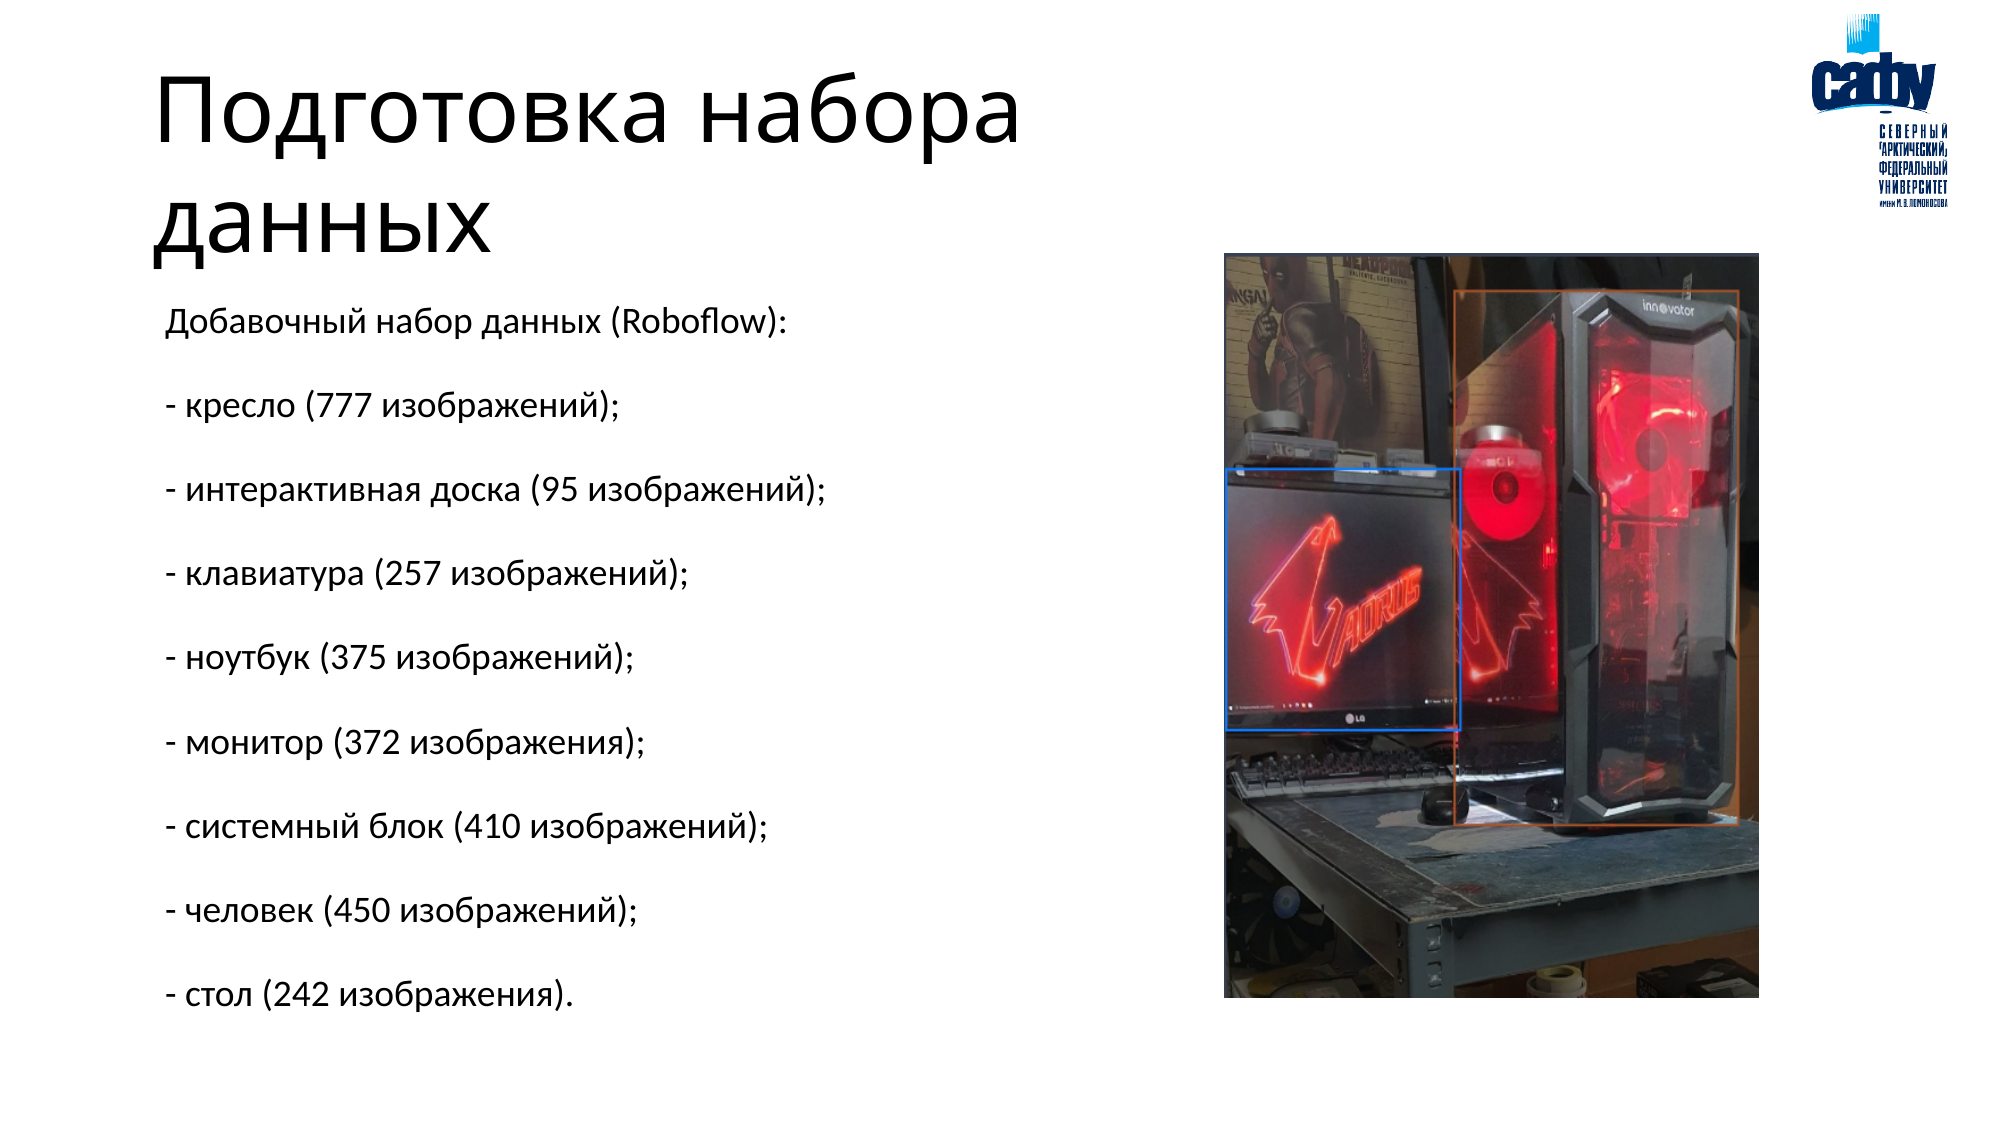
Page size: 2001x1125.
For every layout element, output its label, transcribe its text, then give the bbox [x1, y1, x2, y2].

text_box Добавочный набор данных (Roboflow): - кресло (777 изображений); - интерактивная доска (95 изображений); - клавиатура (257 изображений); - ноутбук (375 изображений); - монитор (372 изображения); - системный блок (410 изображений); - человек (450 изображений); - стол (242 изображения). [150, 266, 943, 1022]
picture [1812, 14, 1948, 207]
picture [1224, 253, 1759, 998]
title Подготовка набора данных [150, 48, 1338, 271]
